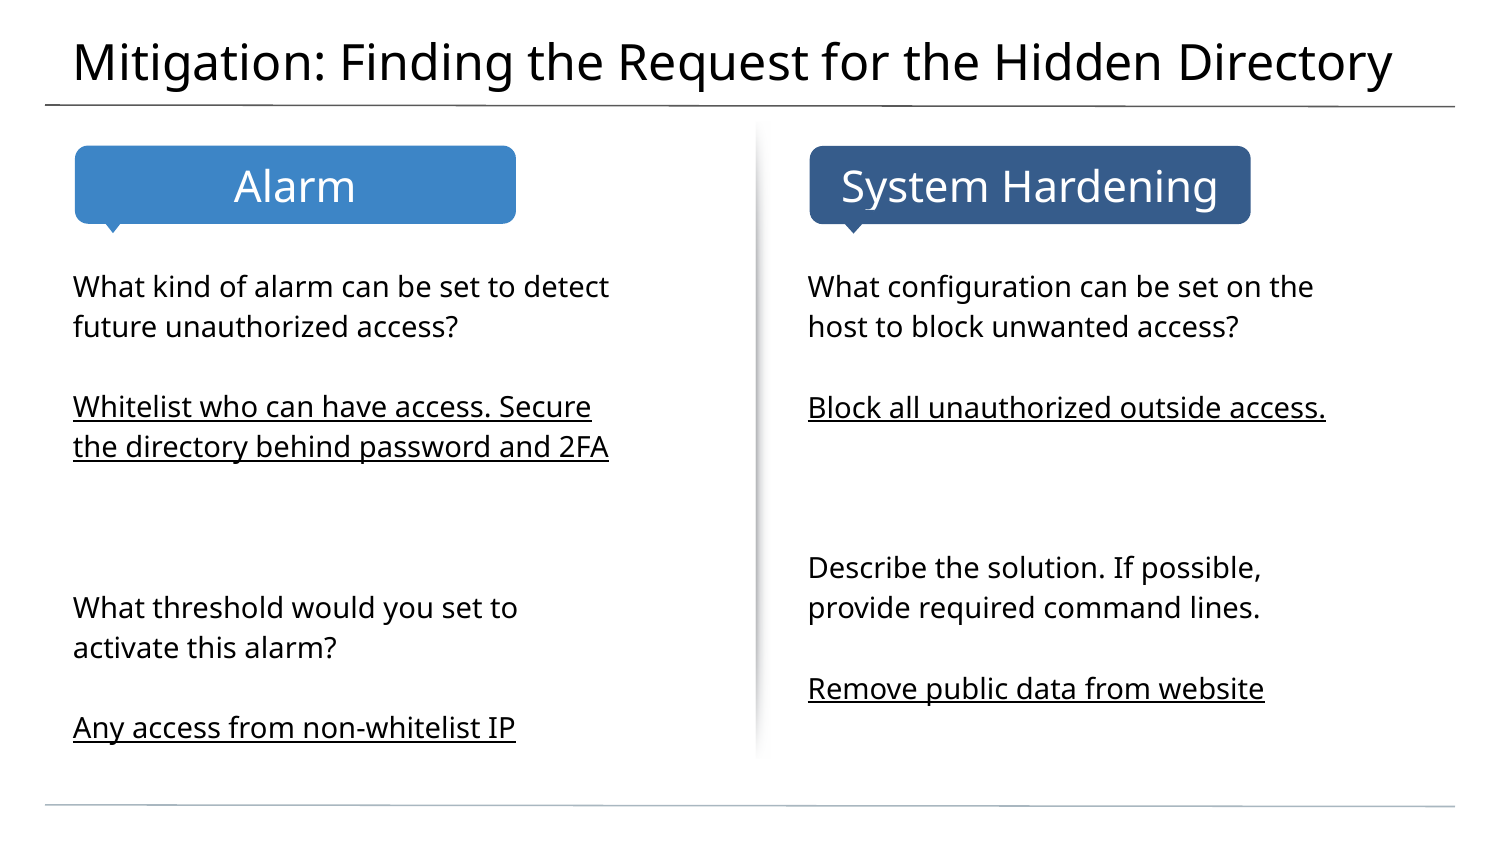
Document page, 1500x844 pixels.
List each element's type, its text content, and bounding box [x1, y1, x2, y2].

title Mitigation: Finding the Request for the Hidden Directory [0, 0, 1500, 88]
picture [703, 107, 839, 782]
subtitle What configuration can be set on the host to block unwanted access? Block all unauthorized outside access. Describe the solution. If possible, provide required command lines. Remove public data from website [732, 263, 1438, 805]
subtitle What kind of alarm can be set to detect future unauthorized access? Whitelist who can have access. Secure the directory behind password and 2FA What threshold would you set to activate this alarm? Any access from non-whitelist IP [0, 262, 704, 805]
